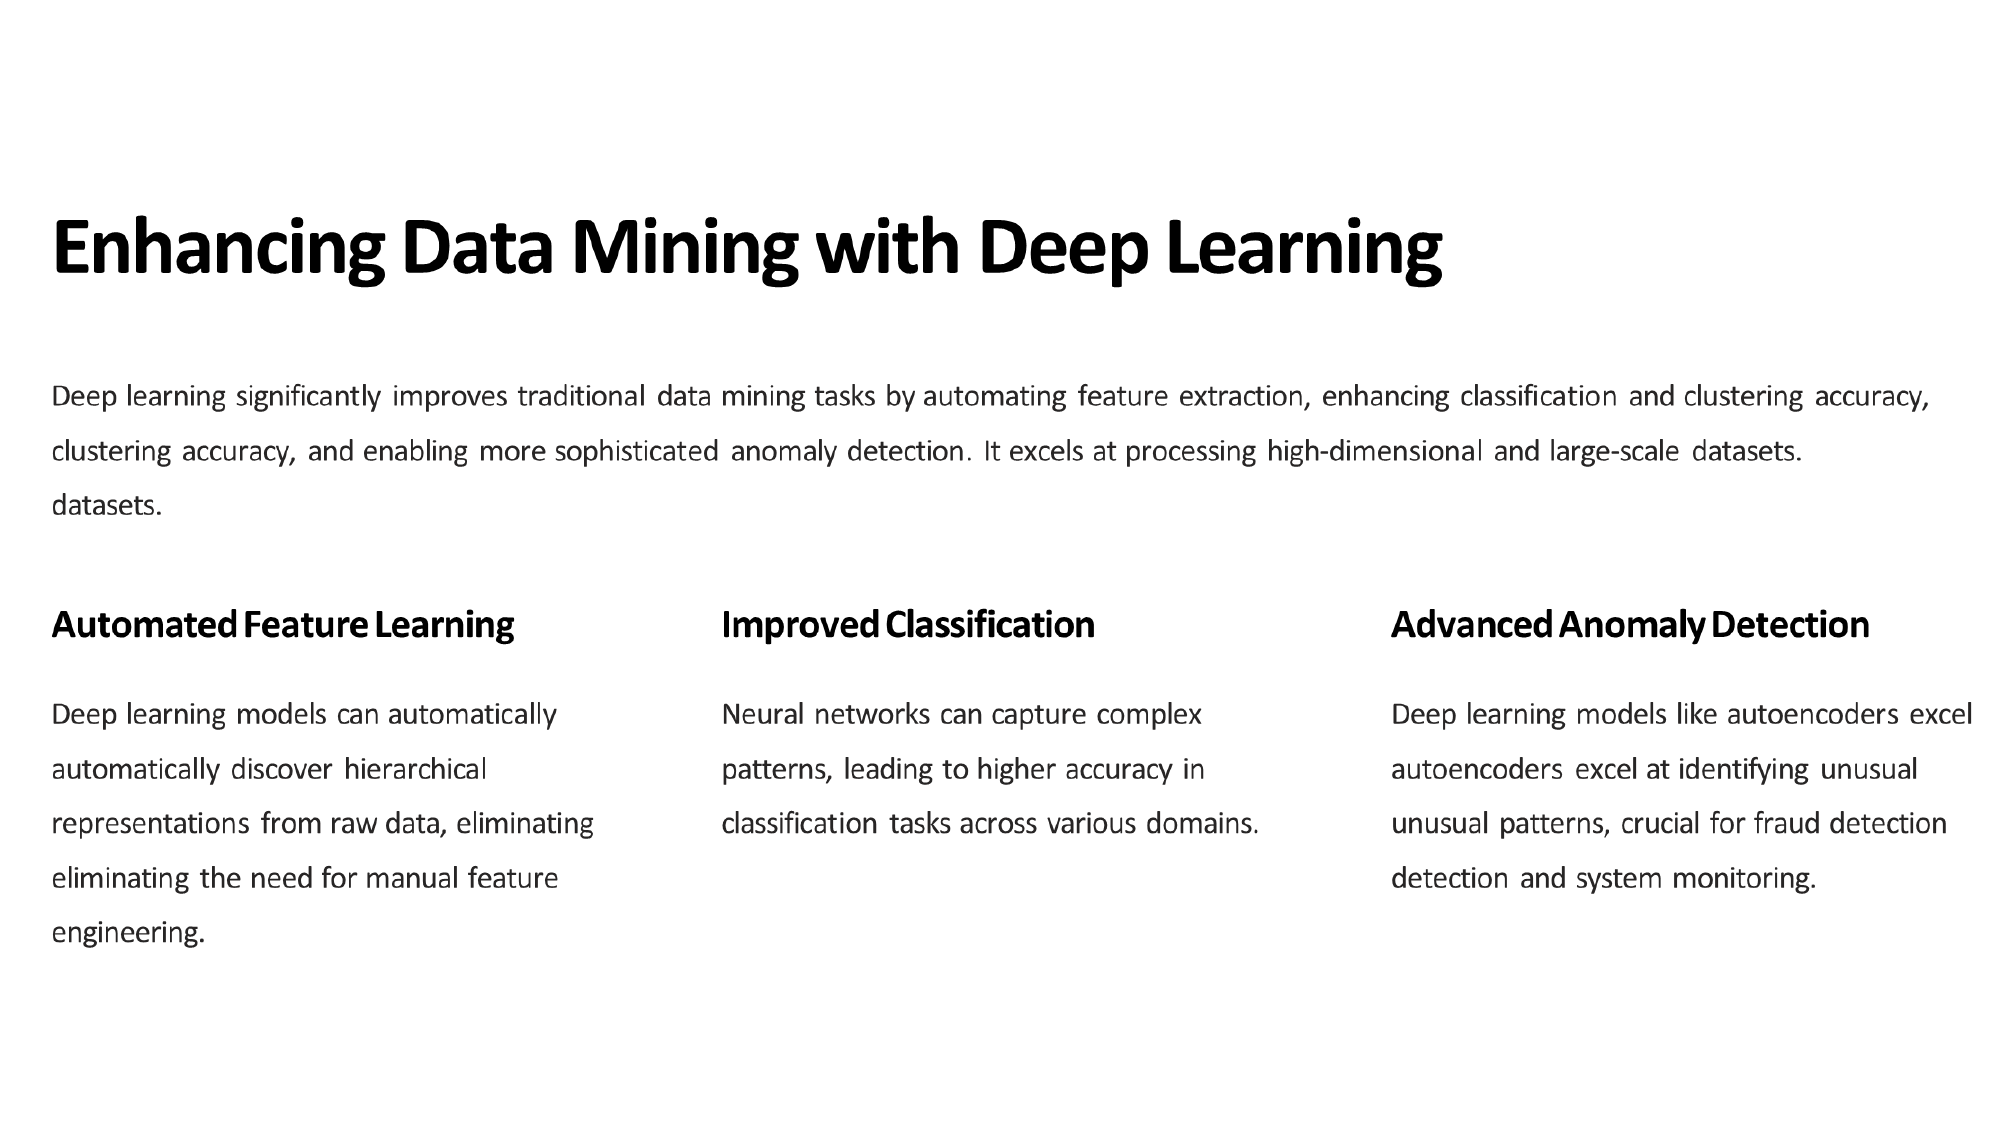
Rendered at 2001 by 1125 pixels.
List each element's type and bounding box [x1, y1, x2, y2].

picture [0, 168, 2000, 970]
